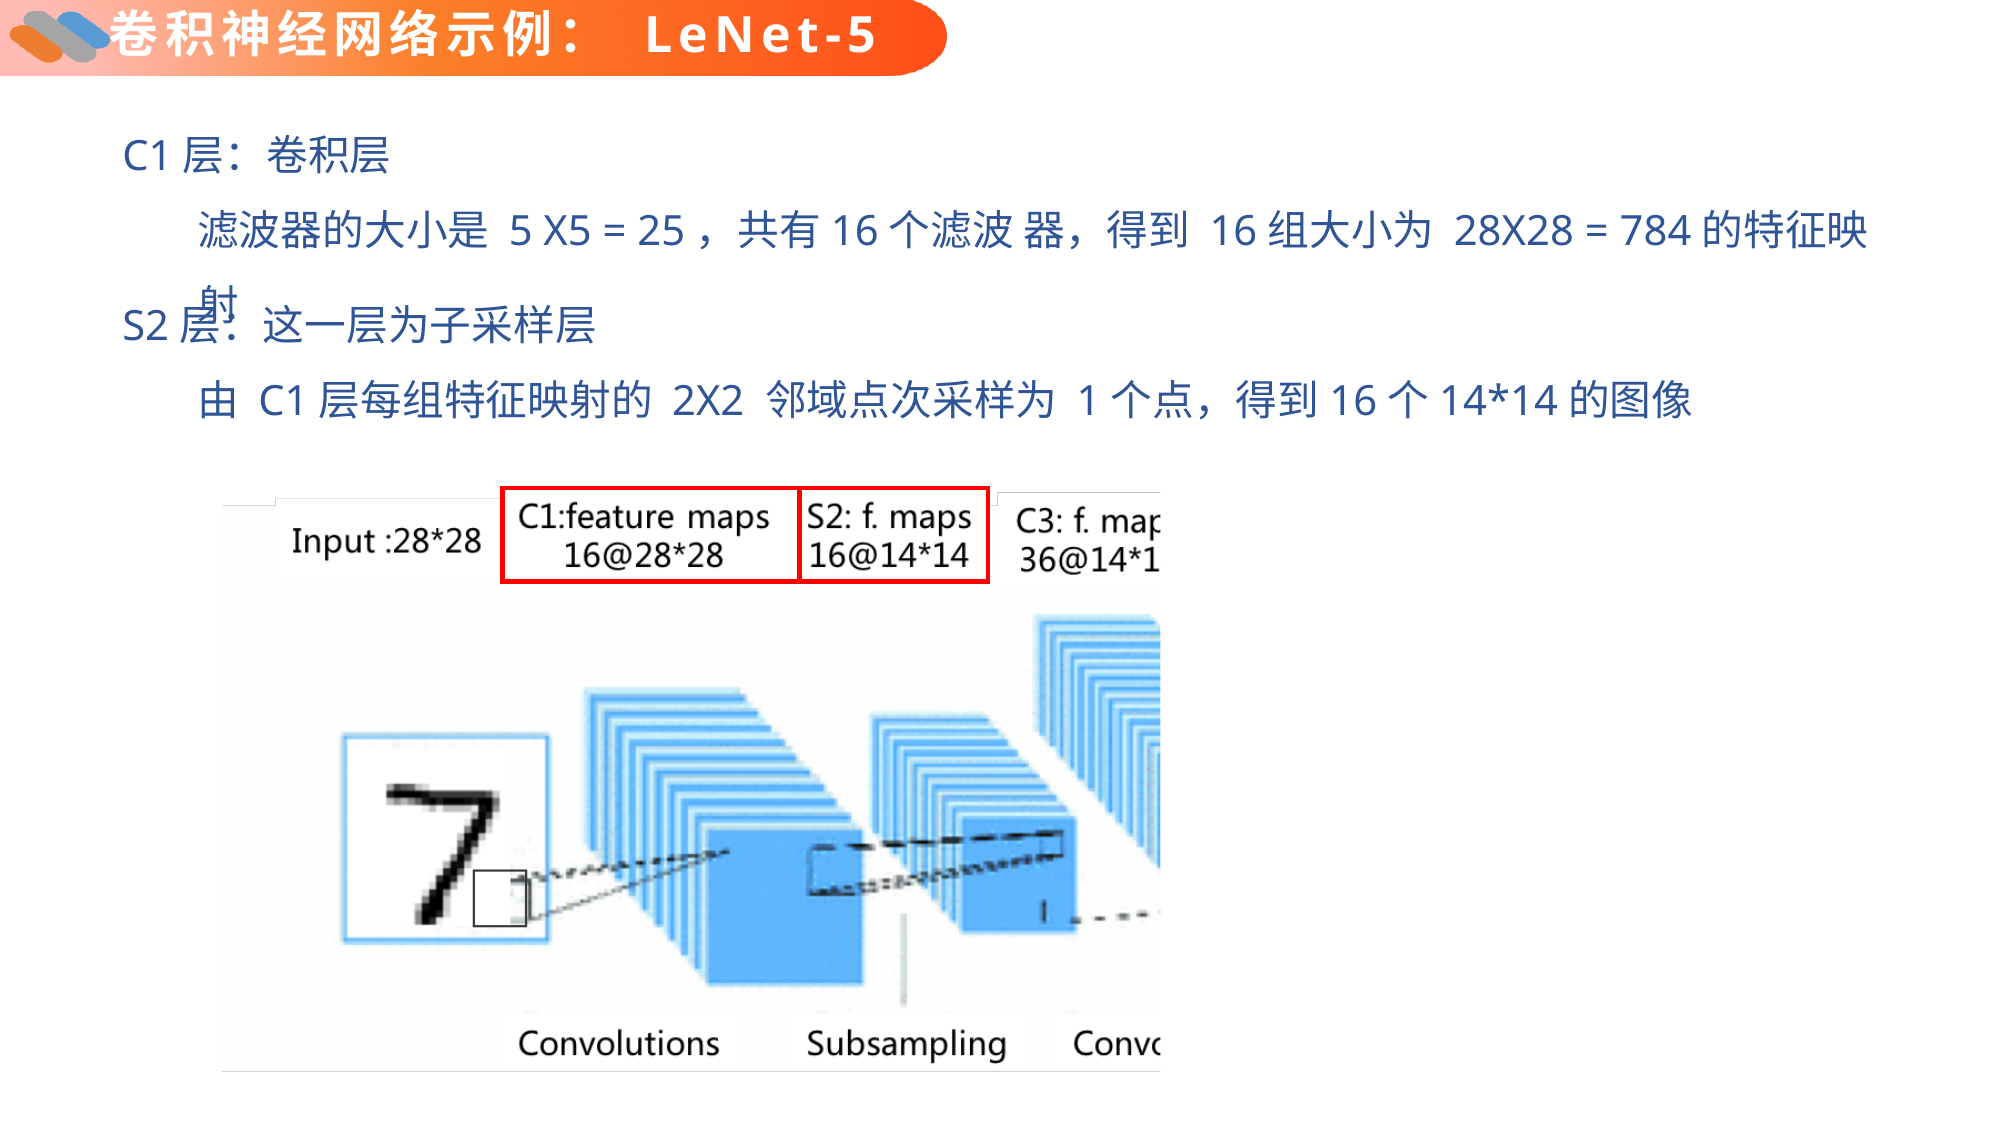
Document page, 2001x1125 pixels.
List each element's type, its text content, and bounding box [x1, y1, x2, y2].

picture [220, 487, 1161, 1083]
title 卷积神经网络示例： LeNet-5 [0, 0, 948, 76]
text_box S2层：这一层为子采样层 由 C1层每组特征映射的 2X2 邻域点次采样为 1个点，得到16个14*14的图像 [107, 266, 1778, 431]
text_box C1层：卷积层 滤波器的大小是 5 X5 = 25，共有16个滤波 器，得到 16组大小为 28X28 = 784的特征映射 [107, 96, 1892, 337]
